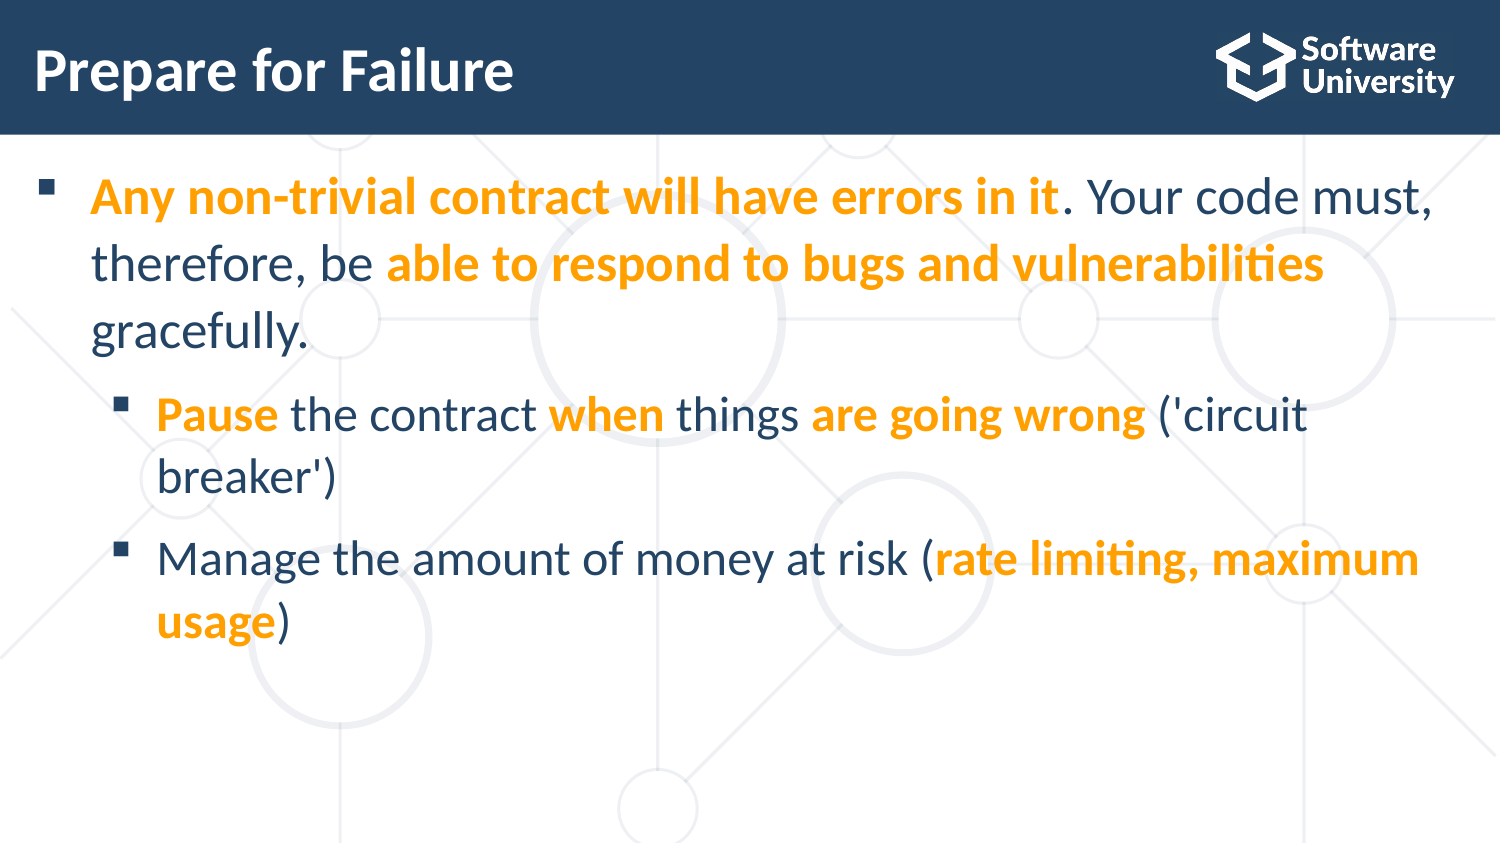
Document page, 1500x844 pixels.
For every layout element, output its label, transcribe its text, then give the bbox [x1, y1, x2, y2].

title Prepare for Failure [23, 12, 1193, 121]
list Any non-trivial contract will have errors in it. Your code must, therefore, be able to respond to bugs and vulnerabilities gracefully. Pause the contract when things are going wrong ('circuit breaker') Manage the amount of money at risk (rate limiting, maximum usage) [23, 147, 1478, 788]
picture [1216, 32, 1455, 102]
